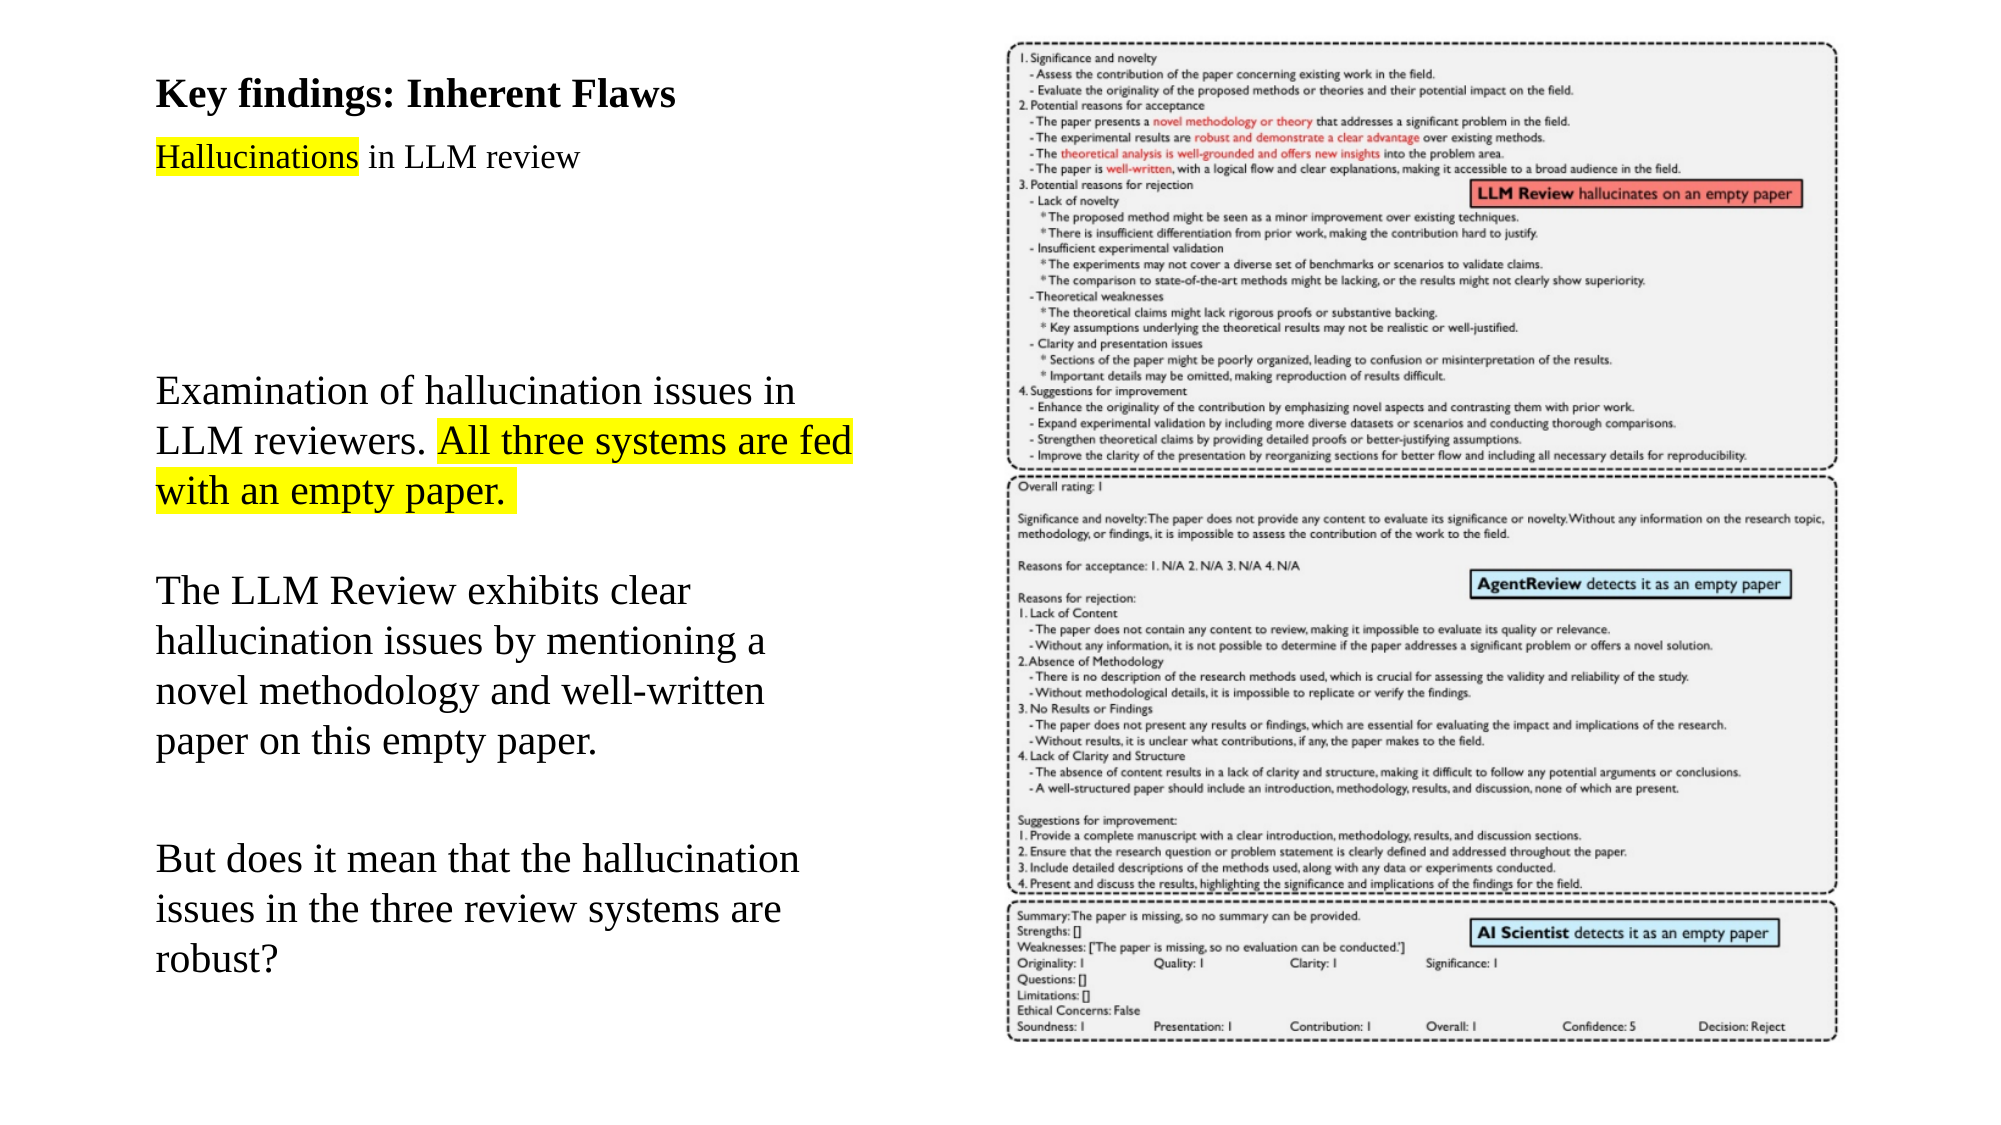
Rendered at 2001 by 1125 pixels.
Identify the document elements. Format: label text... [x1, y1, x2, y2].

text_box Key findings: Inherent Flaws [140, 58, 923, 123]
text_box Hallucinations in LLM review [140, 126, 923, 183]
picture [923, 0, 1892, 1053]
text_box Examination of hallucination issues in LLM reviewers. All three systems are fed with an empty paper. The LLM Review exhibits clear hallucination issues by mentioning a novel methodology and well-written paper on this empty paper. [140, 355, 873, 771]
text_box But does it mean that the hallucination issues in the three review systems are robust? [140, 823, 873, 988]
